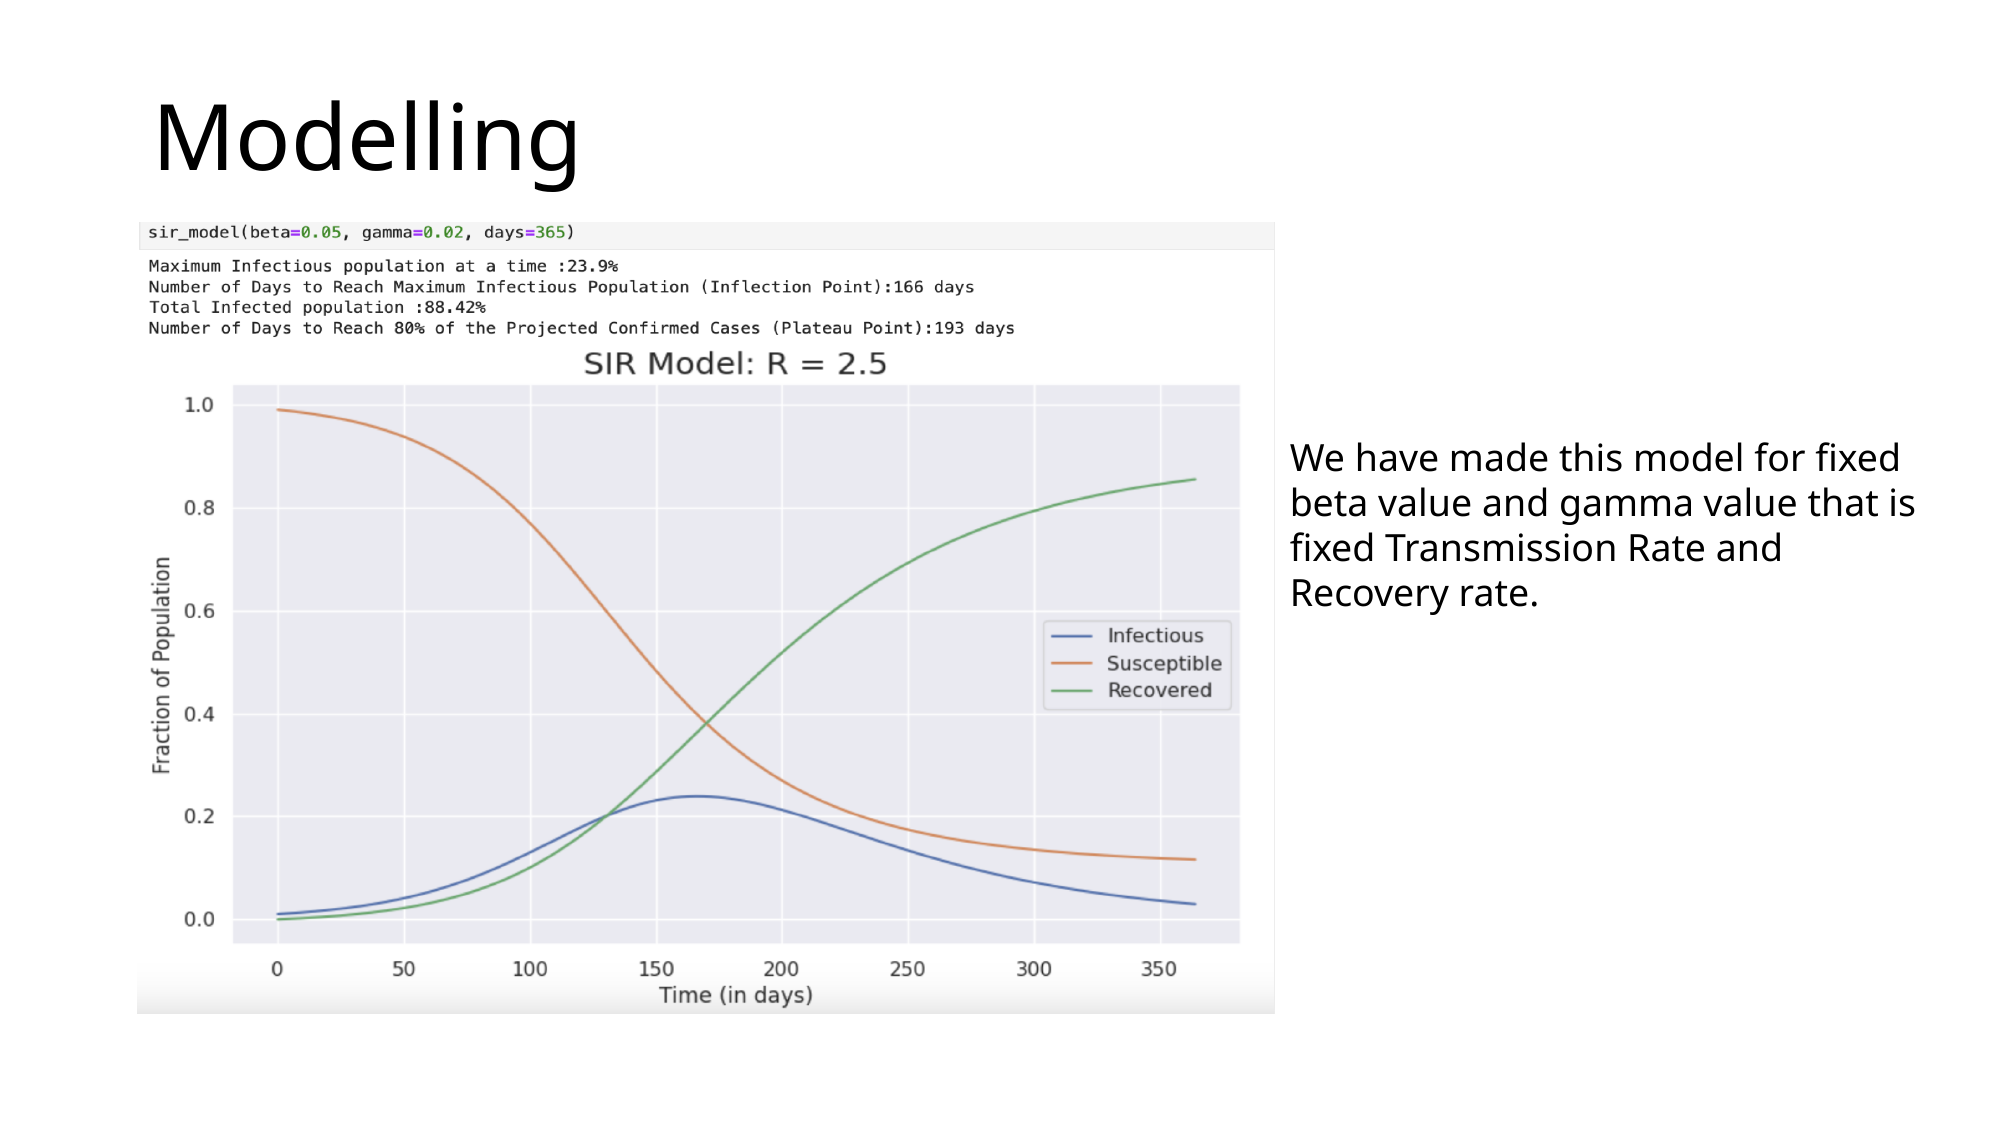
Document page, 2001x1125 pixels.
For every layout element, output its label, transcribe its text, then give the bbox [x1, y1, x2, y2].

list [136, 222, 1276, 1014]
title Modelling [137, 59, 1863, 223]
text_box We have made this model for fixed beta value and gamma value that is fixed Transmission Rate and Recovery rate. [1276, 426, 1934, 622]
